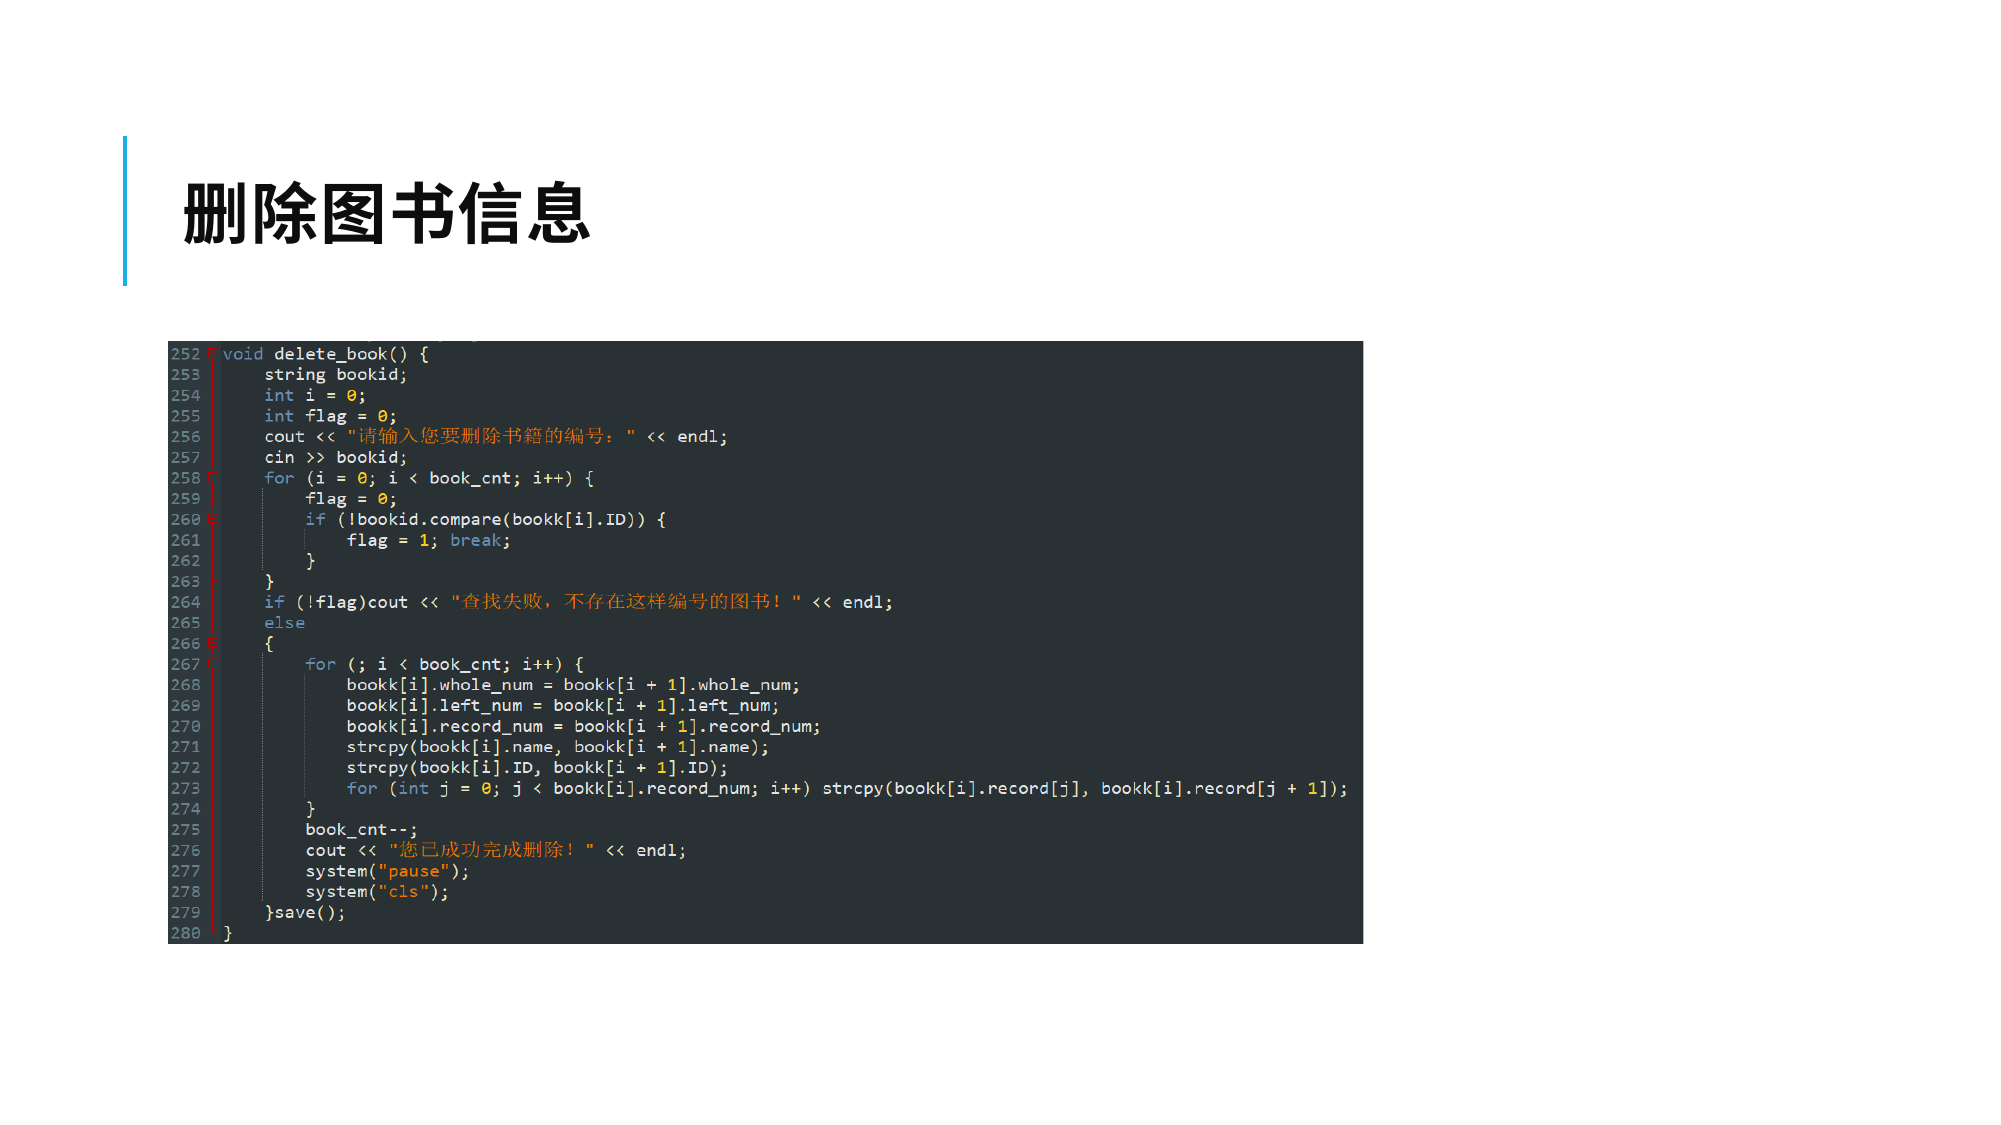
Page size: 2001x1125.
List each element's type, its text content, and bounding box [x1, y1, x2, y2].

title 删除图书信息 [168, 96, 1763, 342]
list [167, 341, 1364, 944]
